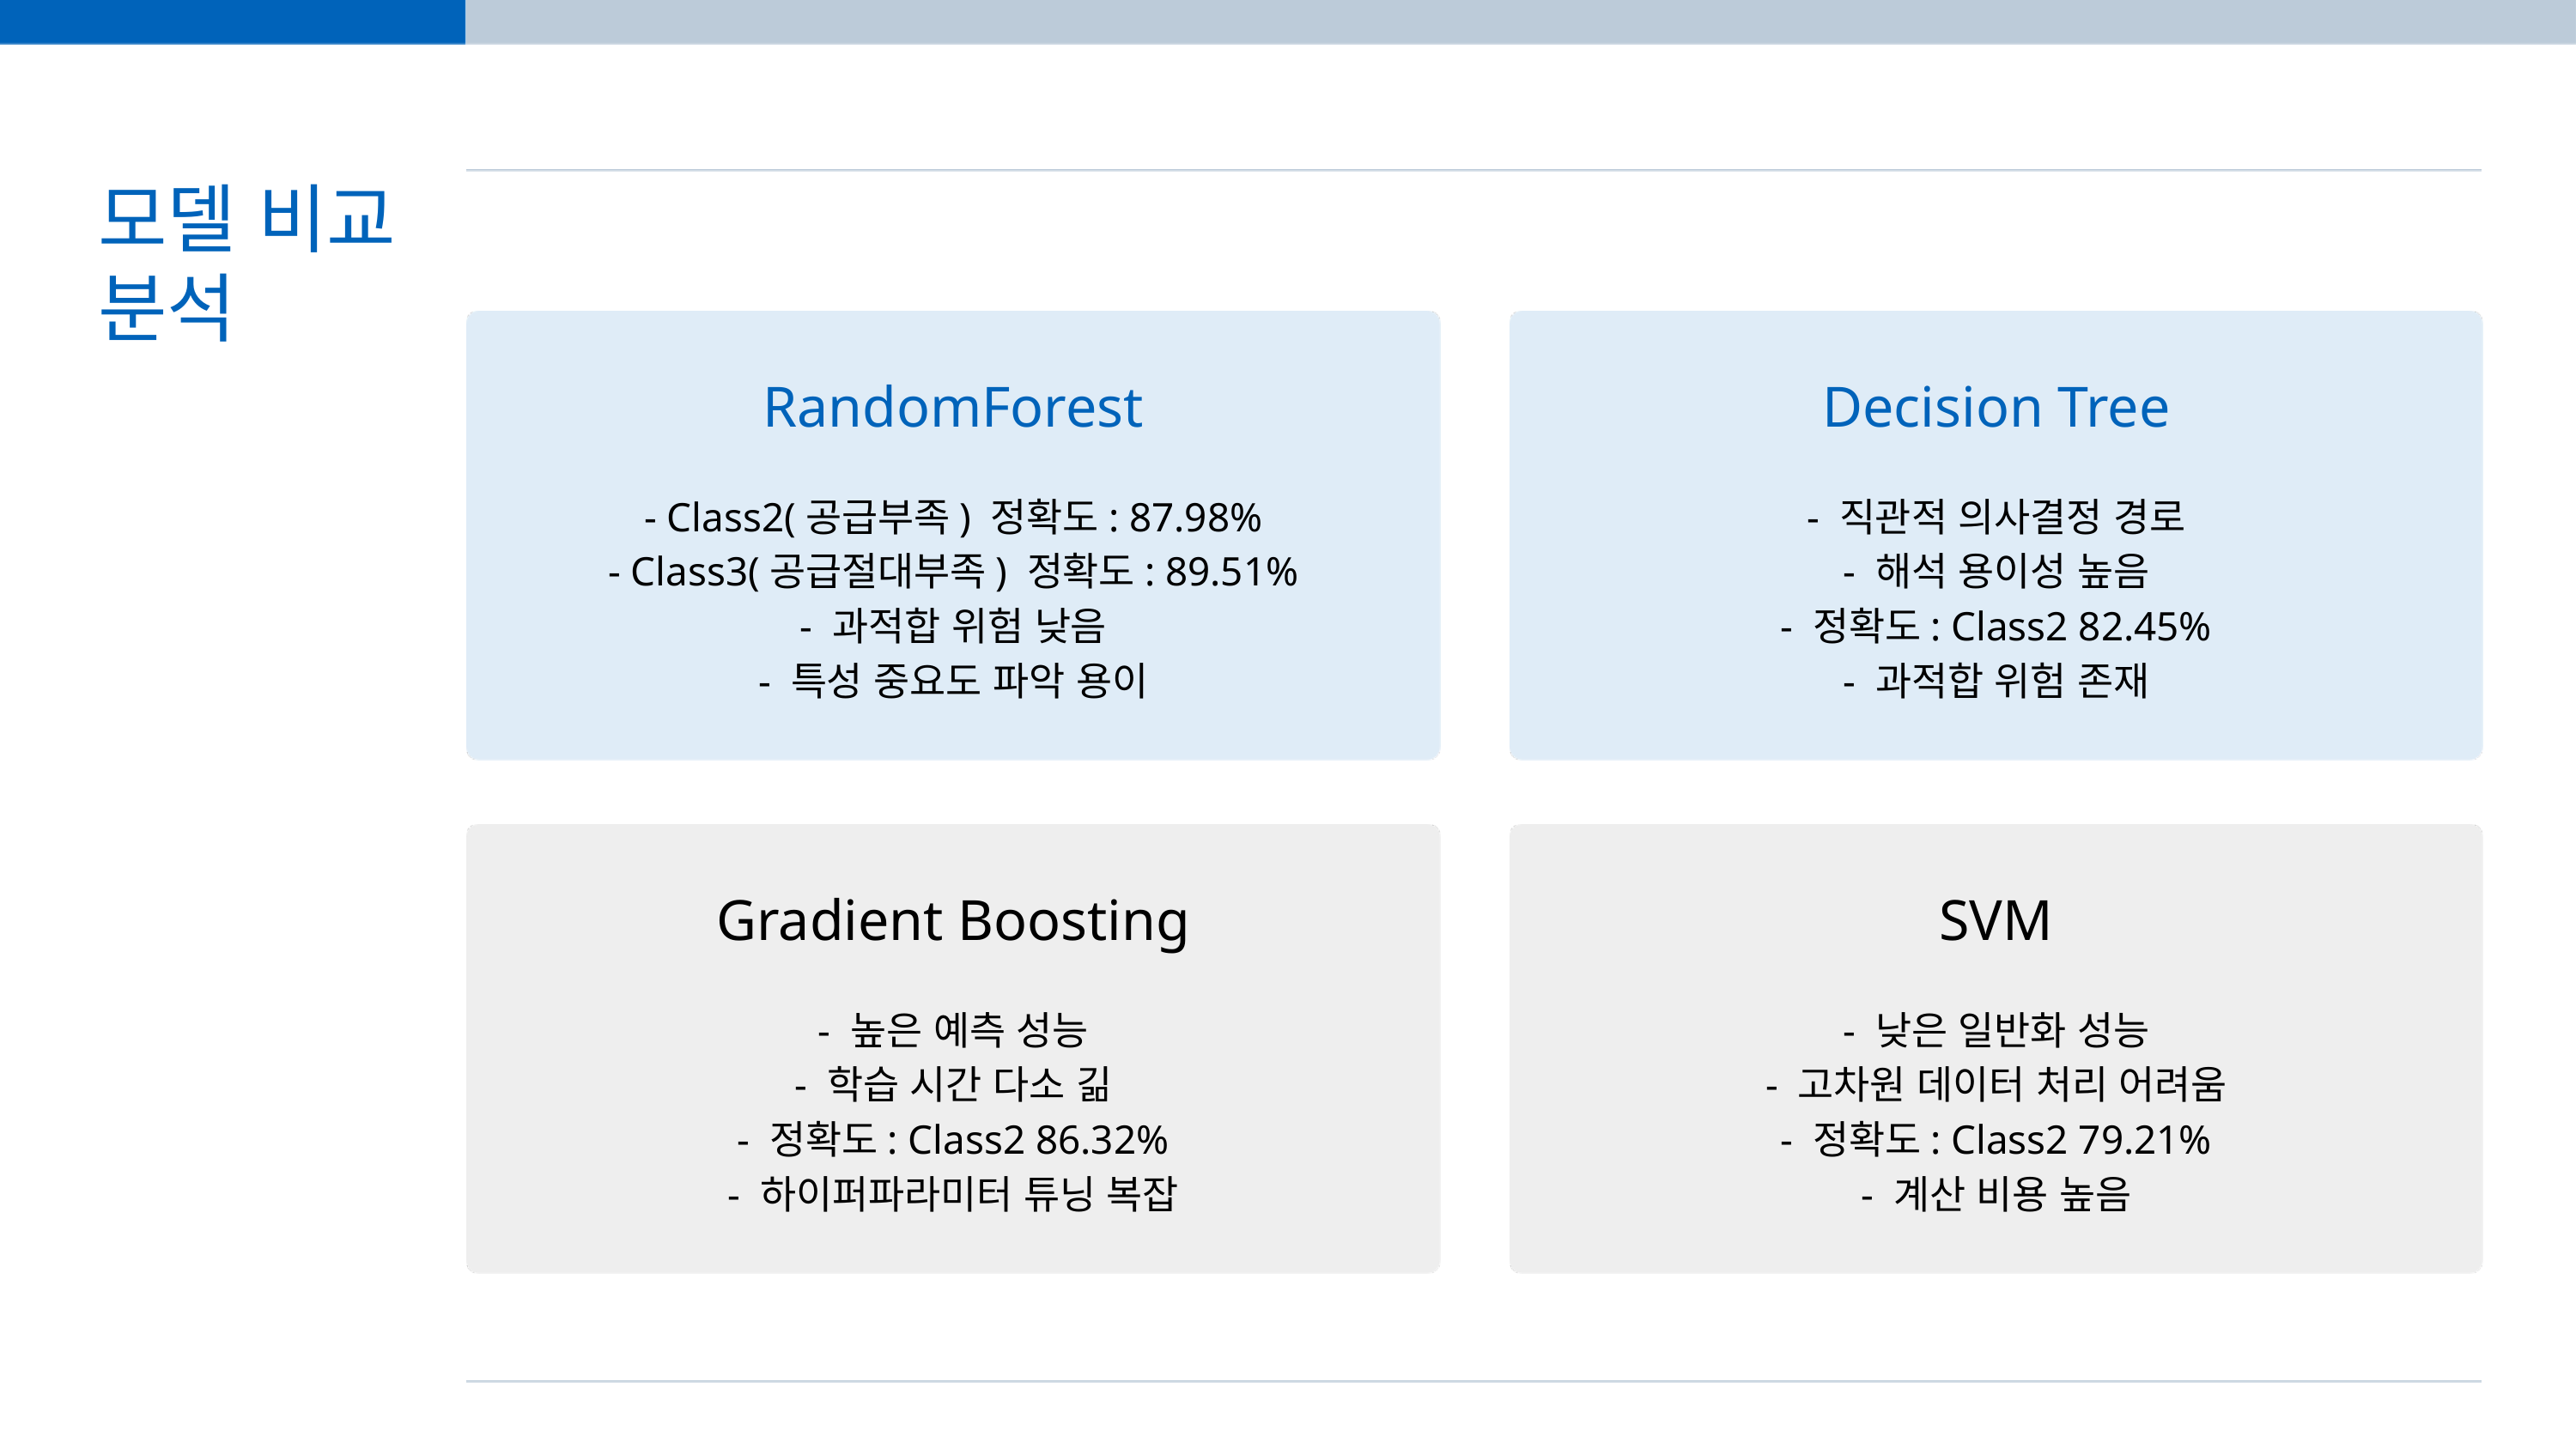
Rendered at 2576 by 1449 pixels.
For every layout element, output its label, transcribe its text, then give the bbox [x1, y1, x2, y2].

picture [466, 824, 1441, 1274]
picture [466, 311, 1441, 761]
picture [466, 169, 2482, 173]
picture [0, 0, 2576, 45]
picture [1510, 311, 2483, 761]
text_box 모델 비교 분석 [98, 175, 447, 371]
picture [1510, 824, 2483, 1274]
